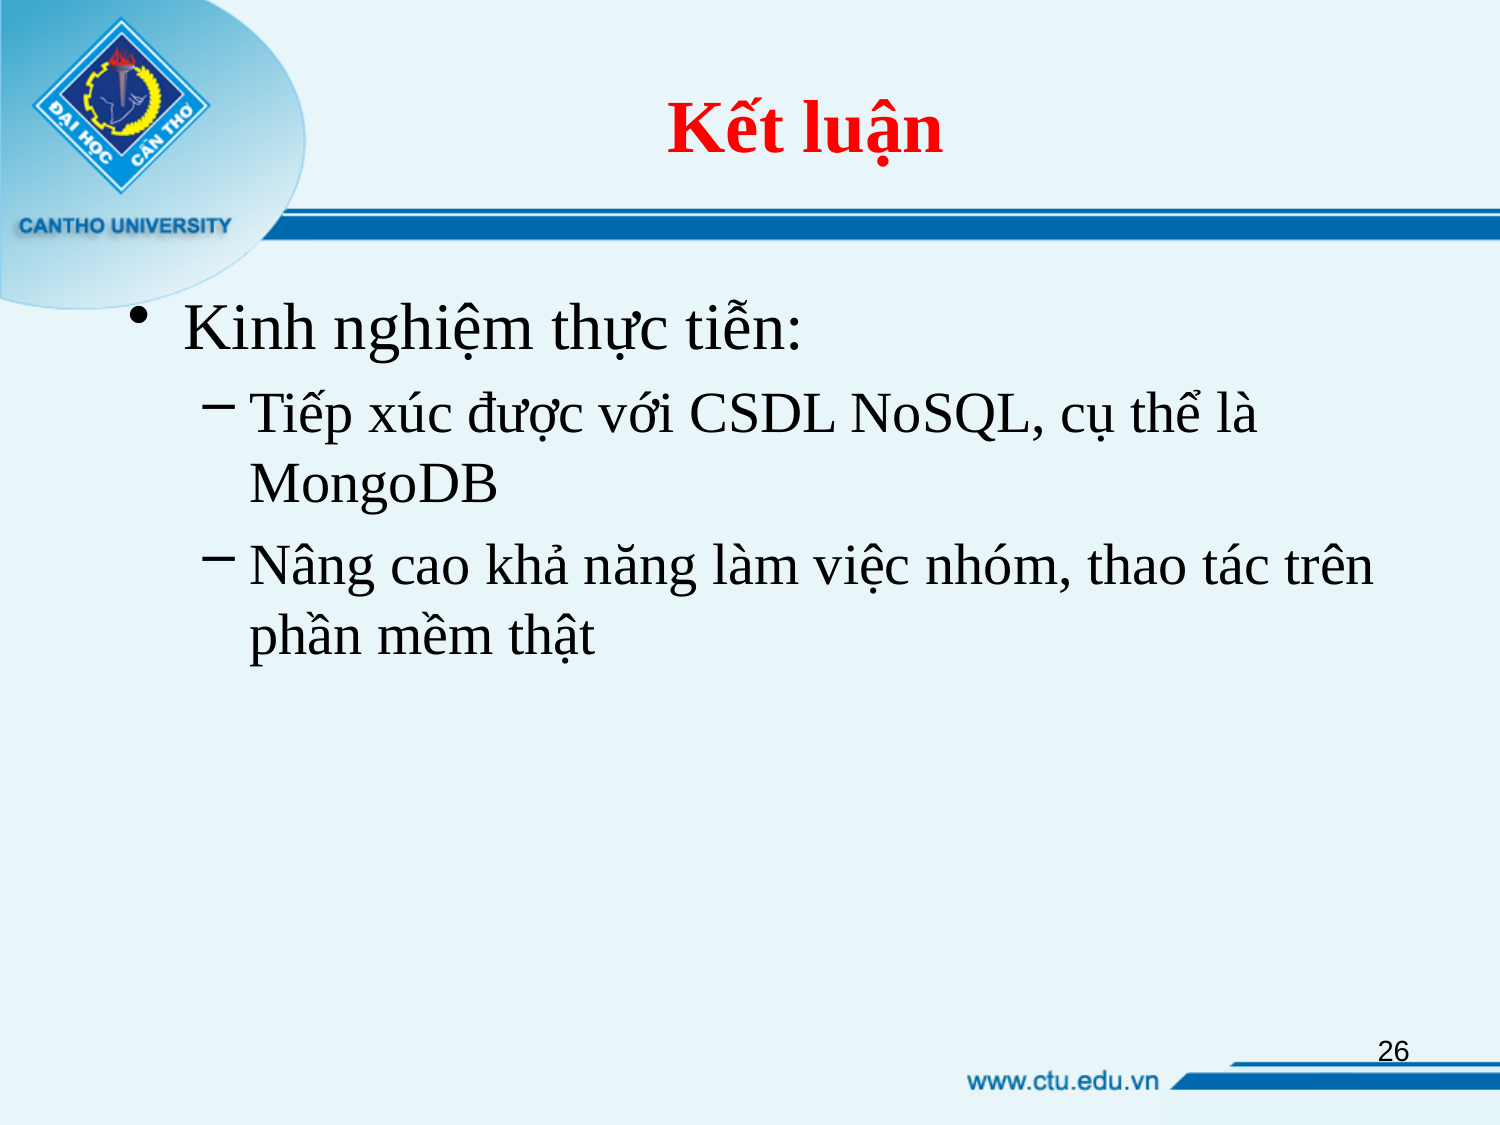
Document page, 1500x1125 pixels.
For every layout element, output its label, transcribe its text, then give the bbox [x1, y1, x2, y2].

list Kinh nghiệm thực tiễn: Tiếp xúc được với CSDL NoSQL, cụ thể là MongoDB Nâng cao khả năng làm việc nhóm, thao tác trên phần mềm thật [112, 274, 1426, 1006]
picture [0, 0, 1500, 1125]
slide_number 26 [1074, 1024, 1426, 1103]
title Kết luận [187, 44, 1426, 201]
